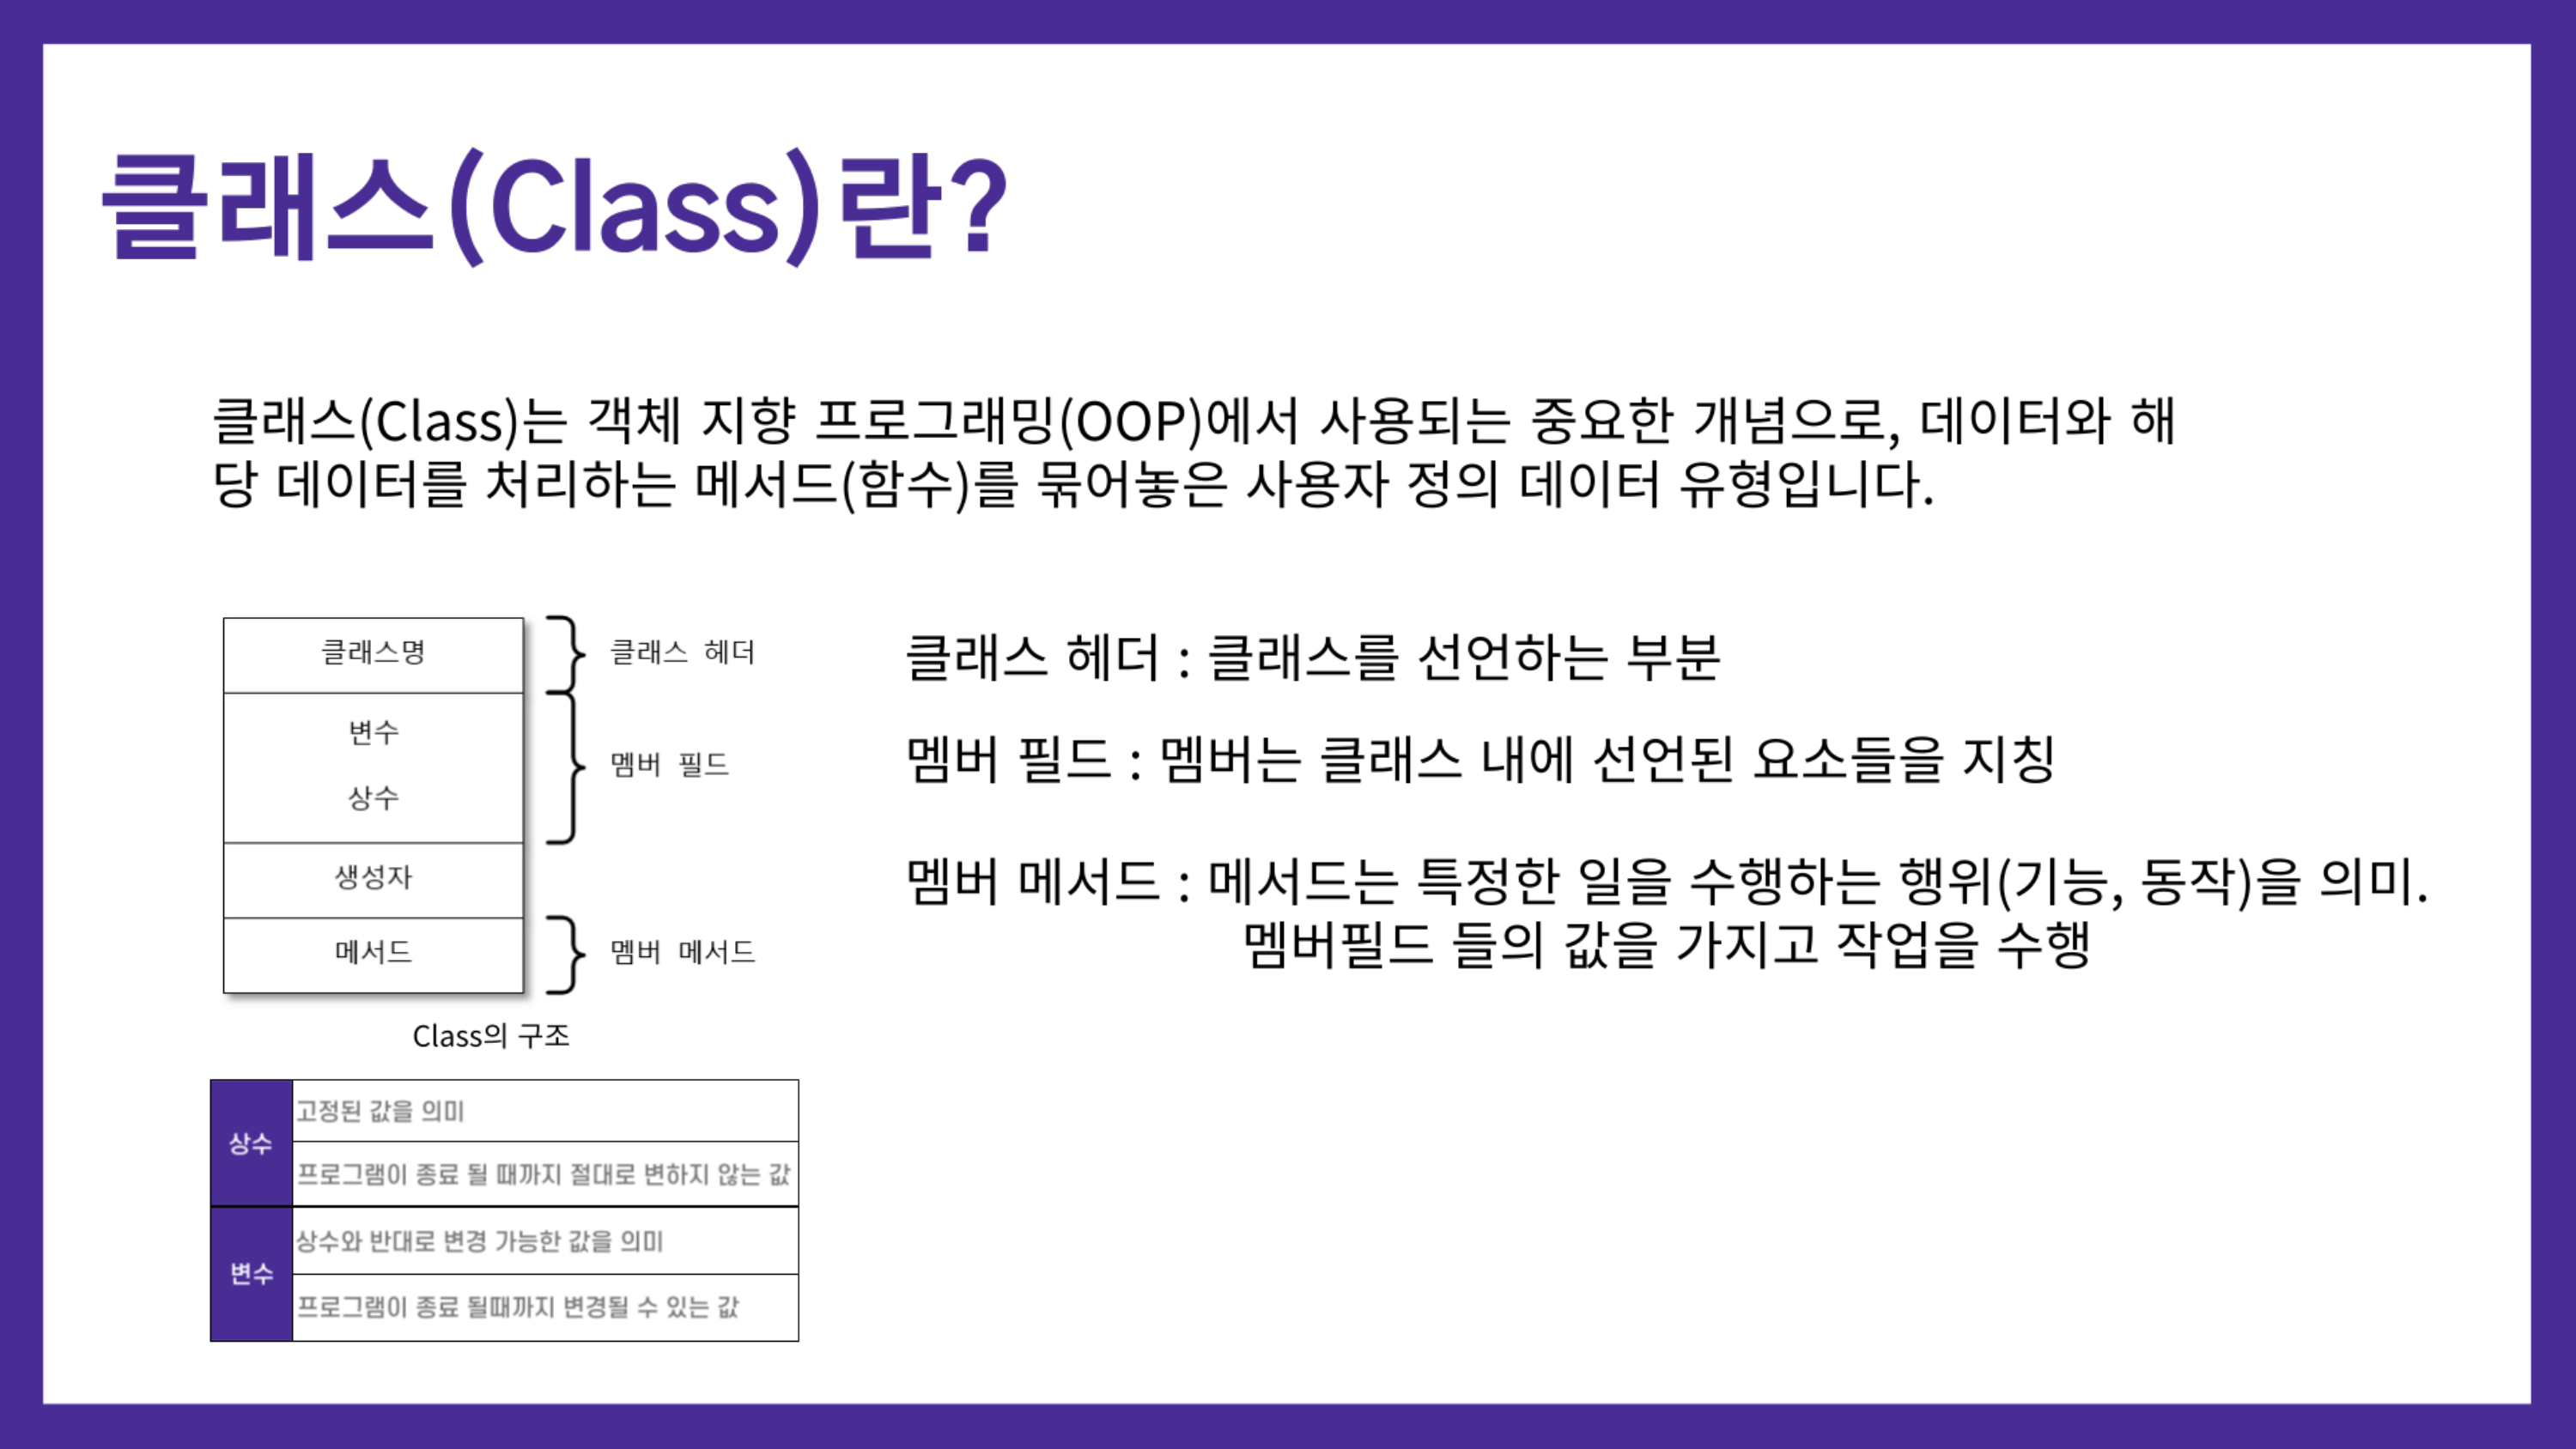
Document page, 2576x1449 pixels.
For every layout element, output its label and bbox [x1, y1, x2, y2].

text_box [0, 0, 2576, 1449]
picture [60, 88, 2226, 571]
text_box [211, 607, 773, 1056]
picture [0, 601, 2482, 1449]
